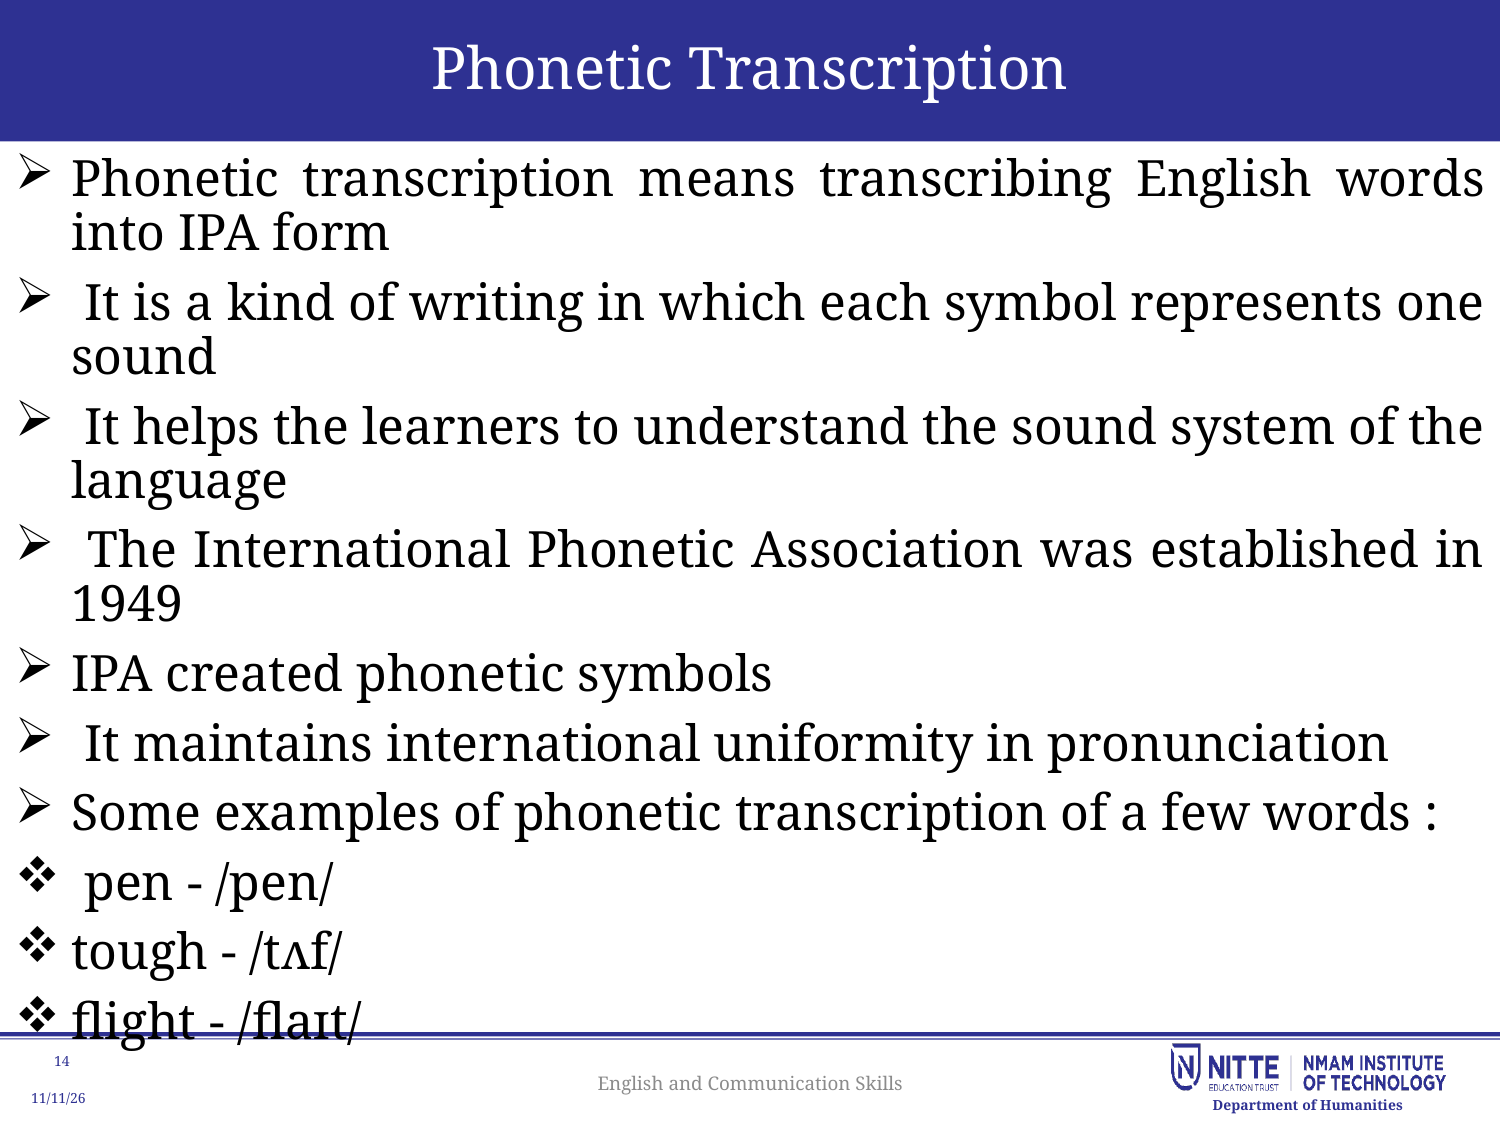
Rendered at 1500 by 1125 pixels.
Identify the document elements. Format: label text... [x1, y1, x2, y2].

title Phonetic Transcription [0, 0, 1500, 142]
picture [1168, 1039, 1447, 1093]
footer English and Communication Skills [496, 1053, 1004, 1114]
list Phonetic transcription means transcribing English words into IPA form It is a kind of writing in which each symbol represents one sound It helps the learners to understand the sound system of the language The International Phonetic Association was established in 1949 IPA created phonetic symbols It maintains international uniformity in pronunciation Some examples of phonetic transcription of a few words : pen - /pen/ tough - /tʌf/ flight - /flaɪt/ [0, 146, 1500, 1035]
